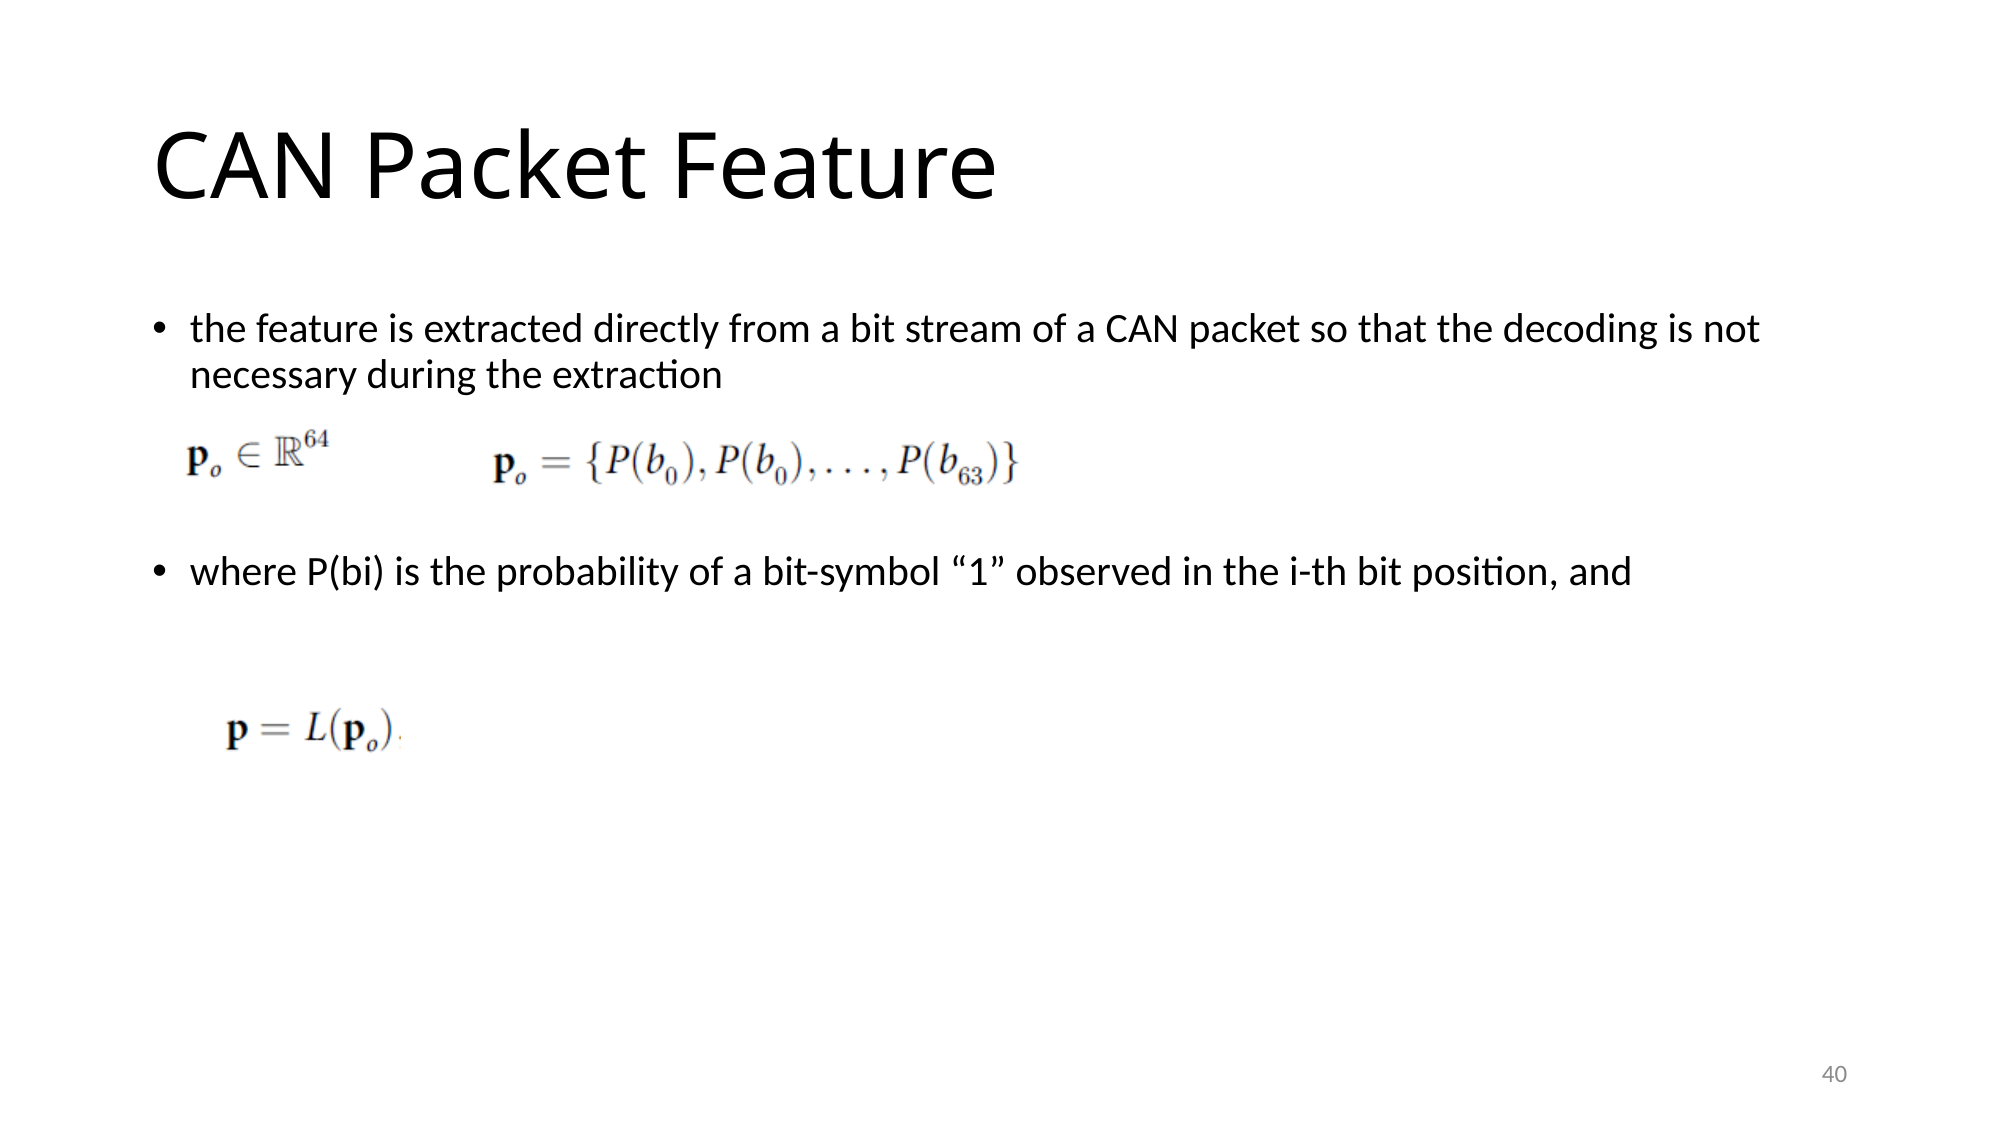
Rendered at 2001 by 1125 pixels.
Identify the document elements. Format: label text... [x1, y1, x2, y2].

picture [180, 428, 342, 488]
picture [460, 429, 1024, 505]
picture [207, 702, 401, 769]
list the feature is extracted directly from a bit stream of a CAN packet so that the decoding is not necessary during the extraction where P(bi) is the probability of a bit-symbol “1” observed in the i-th bit position, and [137, 299, 1863, 1014]
title CAN Packet Feature [137, 59, 1863, 278]
slide_number 40 [1412, 1042, 1863, 1103]
